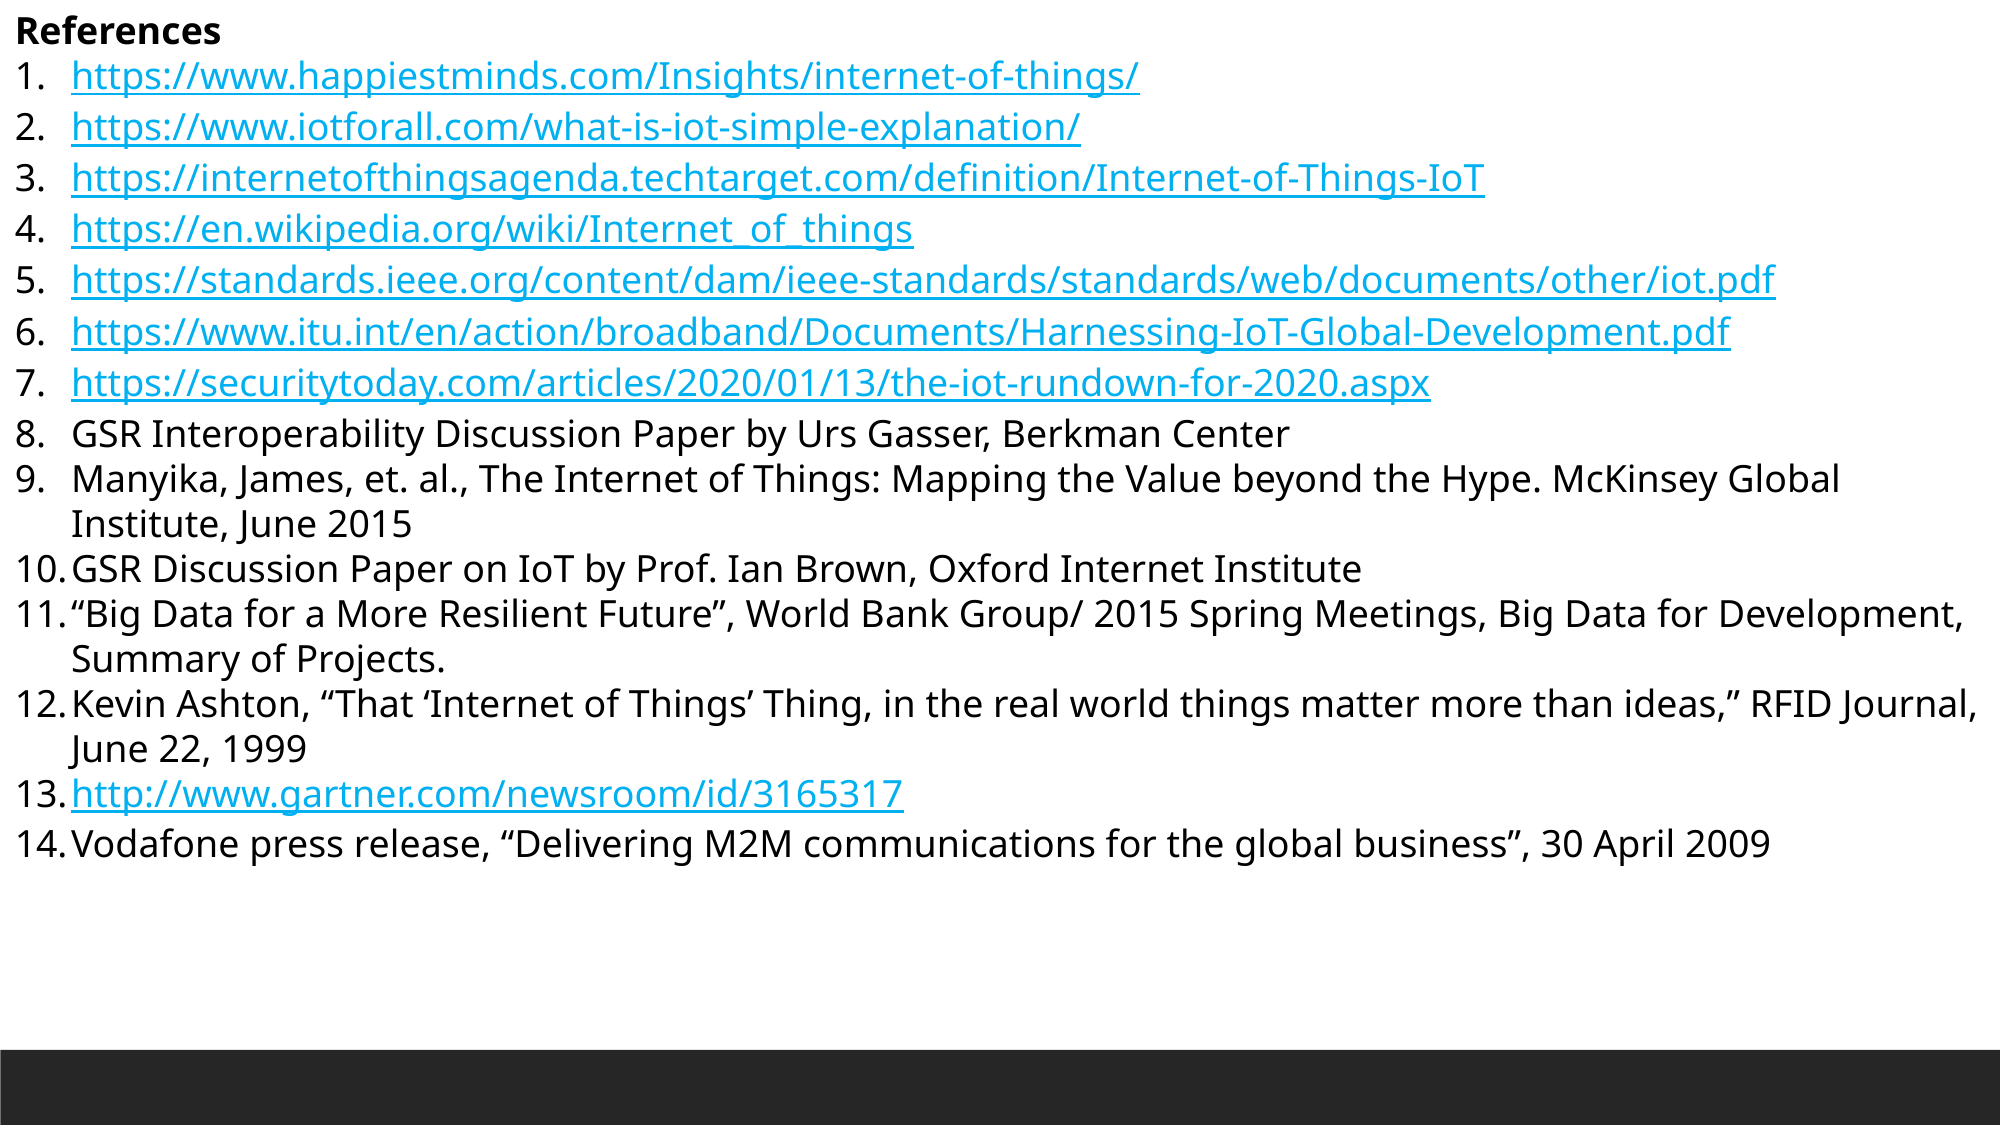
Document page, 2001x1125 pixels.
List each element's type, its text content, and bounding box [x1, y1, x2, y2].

text_box References https://www.happiestminds.com/Insights/internet-of-things/ https://www.iotforall.com/what-is-iot-simple-explanation/ https://internetofthingsagenda.techtarget.com/definition/Internet-of-Things-IoT https://en.wikipedia.org/wiki/Internet_of_things https://standards.ieee.org/content/dam/ieee-standards/standards/web/documents/other/iot.pdf https://www.itu.int/en/action/broadband/Documents/Harnessing-IoT-Global-Development.pdf https://securitytoday.com/articles/2020/01/13/the-iot-rundown-for-2020.aspx GSR Interoperability Discussion Paper by Urs Gasser, Berkman Center Manyika, James, et. al., The Internet of Things: Mapping the Value beyond the Hype. McKinsey Global Institute, June 2015 GSR Discussion Paper on IoT by Prof. Ian Brown, Oxford Internet Institute “Big Data for a More Resilient Future”, World Bank Group/ 2015 Spring Meetings, Big Data for Development, Summary of Projects. Kevin Ashton, “That ‘Internet of Things’ Thing, in the real world things matter more than ideas,” RFID Journal, June 22, 1999 http://www.gartner.com/newsroom/id/3165317 Vodafone press release, “Delivering M2M communications for the global business”, 30 April 2009 [0, 0, 2000, 873]
